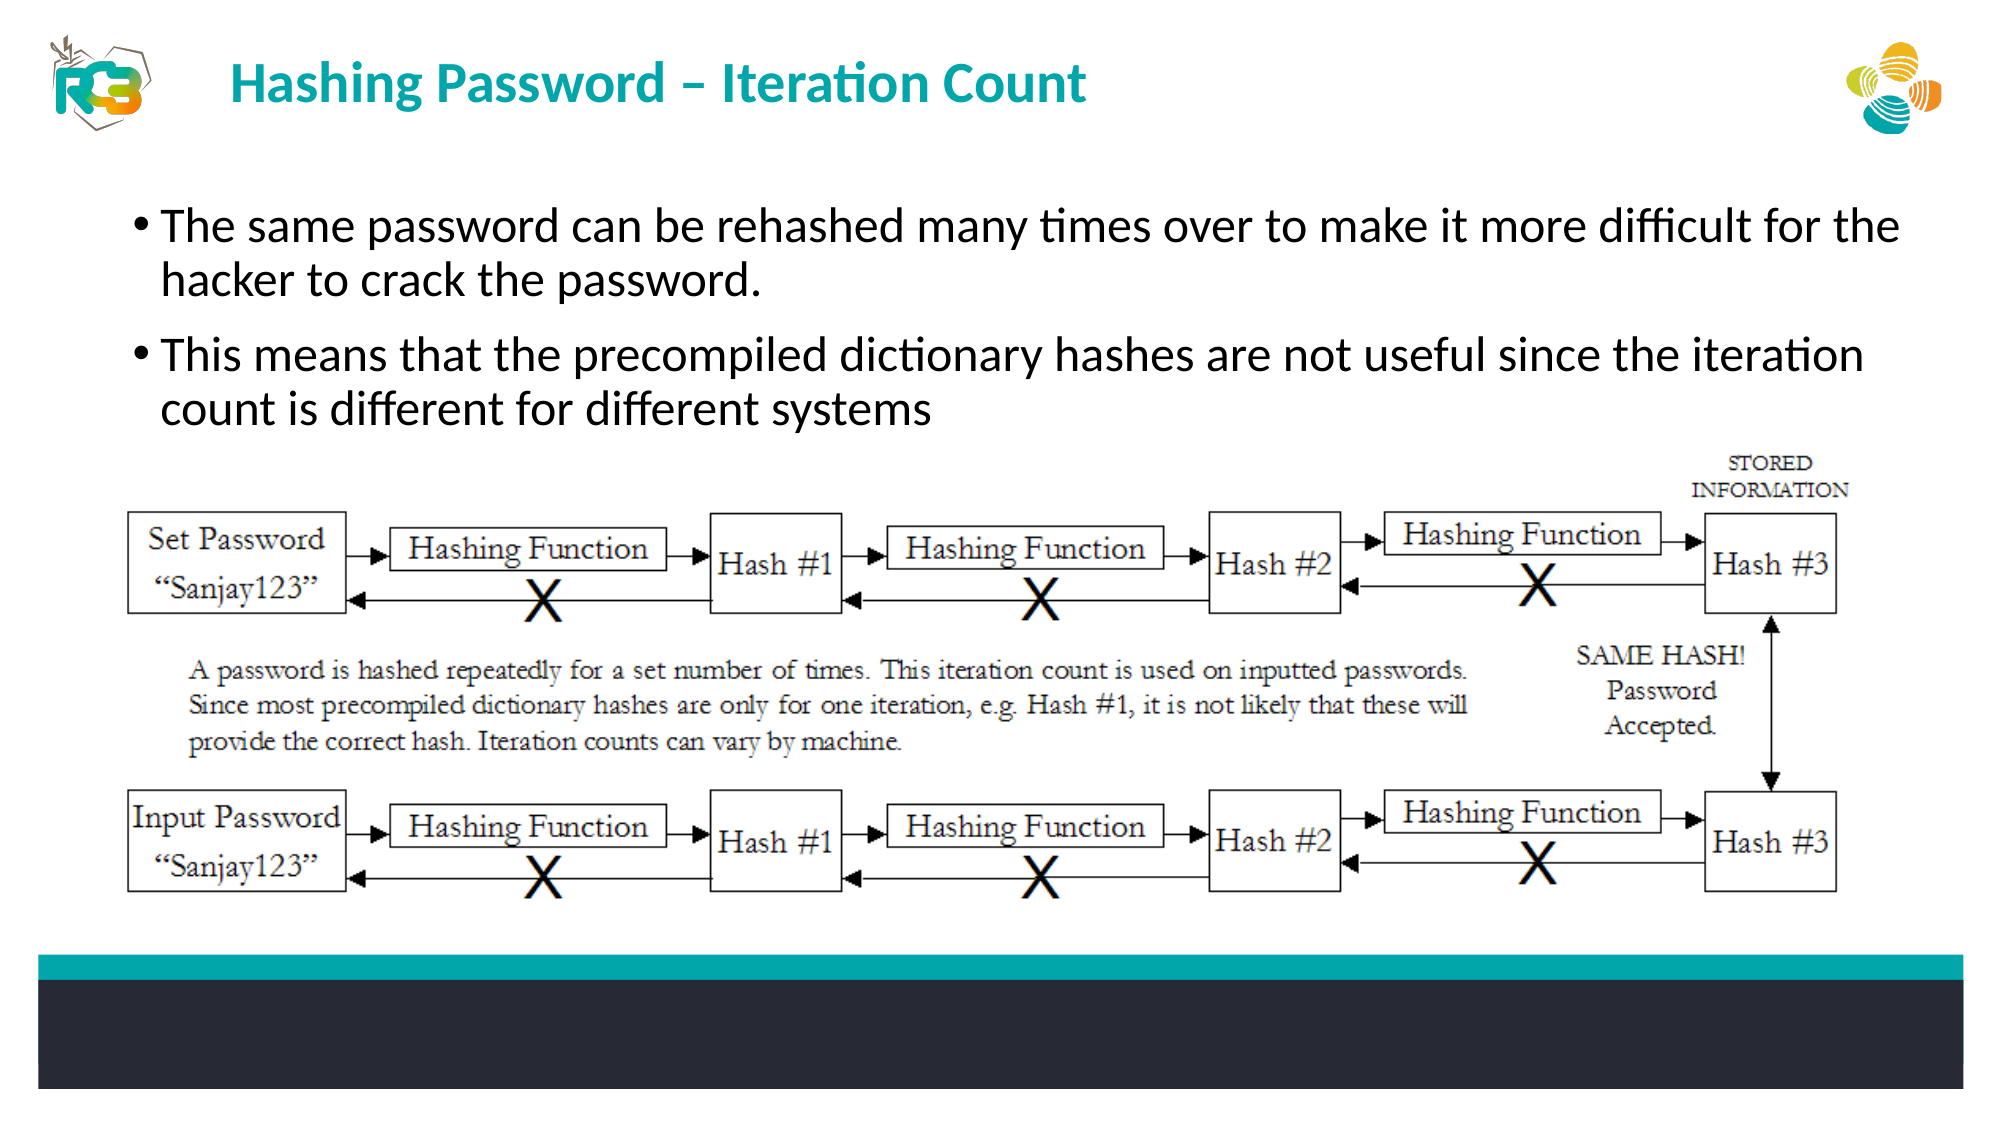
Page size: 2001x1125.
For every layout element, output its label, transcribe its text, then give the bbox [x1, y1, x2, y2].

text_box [126, 442, 1883, 924]
text_box The same password can be rehashed many times over to make it more difficult for the hacker to crack the password. This means that the precompiled dictionary hashes are not useful since the iteration count is different for different systems [117, 192, 1935, 693]
list Hashing Password – Iteration Count [215, 44, 1820, 137]
picture [50, 32, 152, 134]
